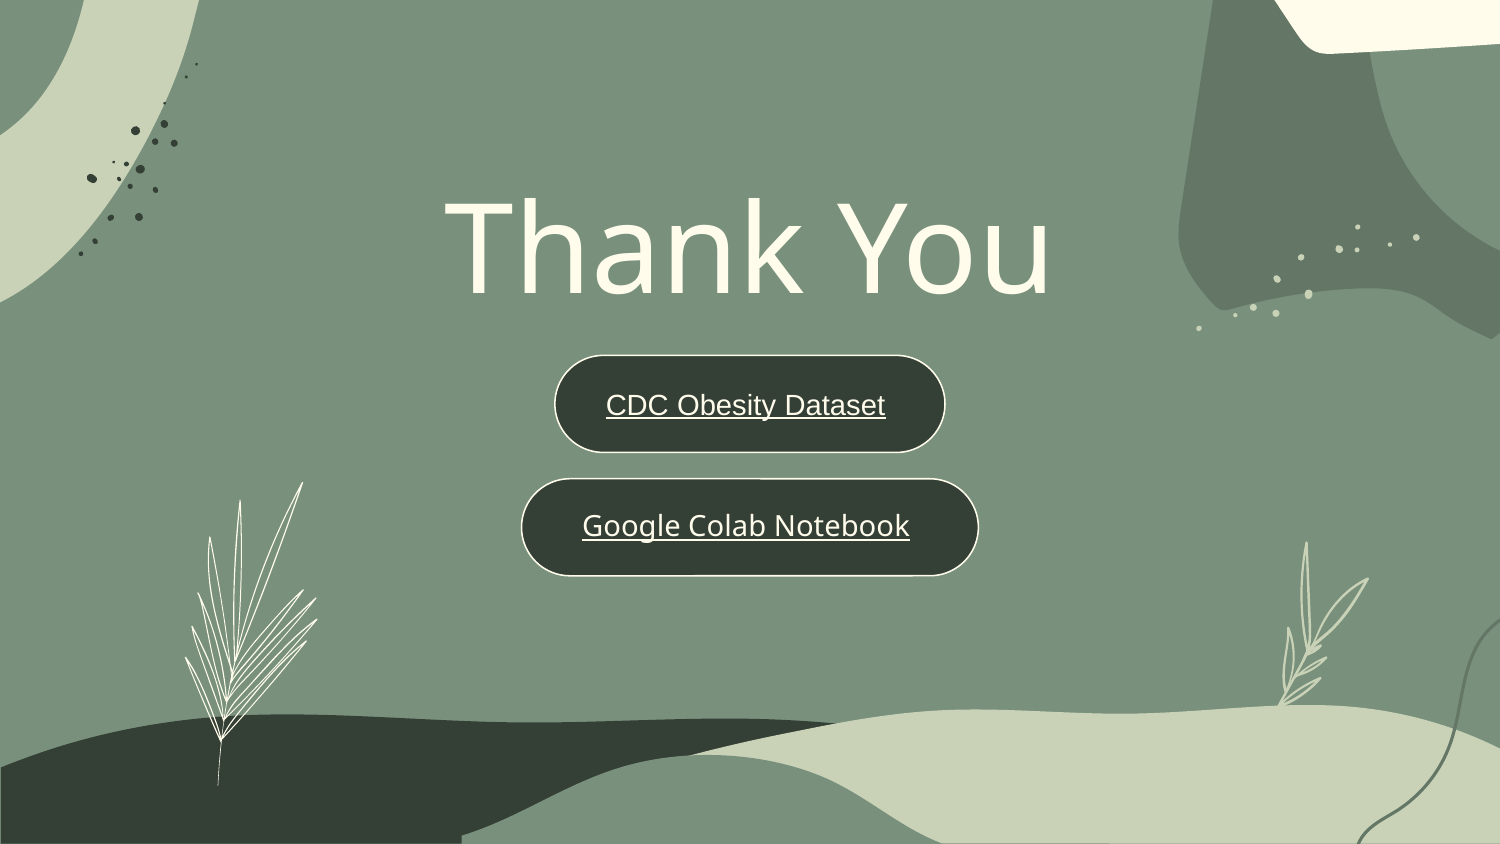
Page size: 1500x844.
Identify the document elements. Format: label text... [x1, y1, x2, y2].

text_box [373, 531, 1142, 614]
text_box CDC Obesity Dataset [554, 355, 946, 453]
title Thank You [342, 153, 1158, 302]
text_box Google Colab Notebook [521, 478, 979, 576]
